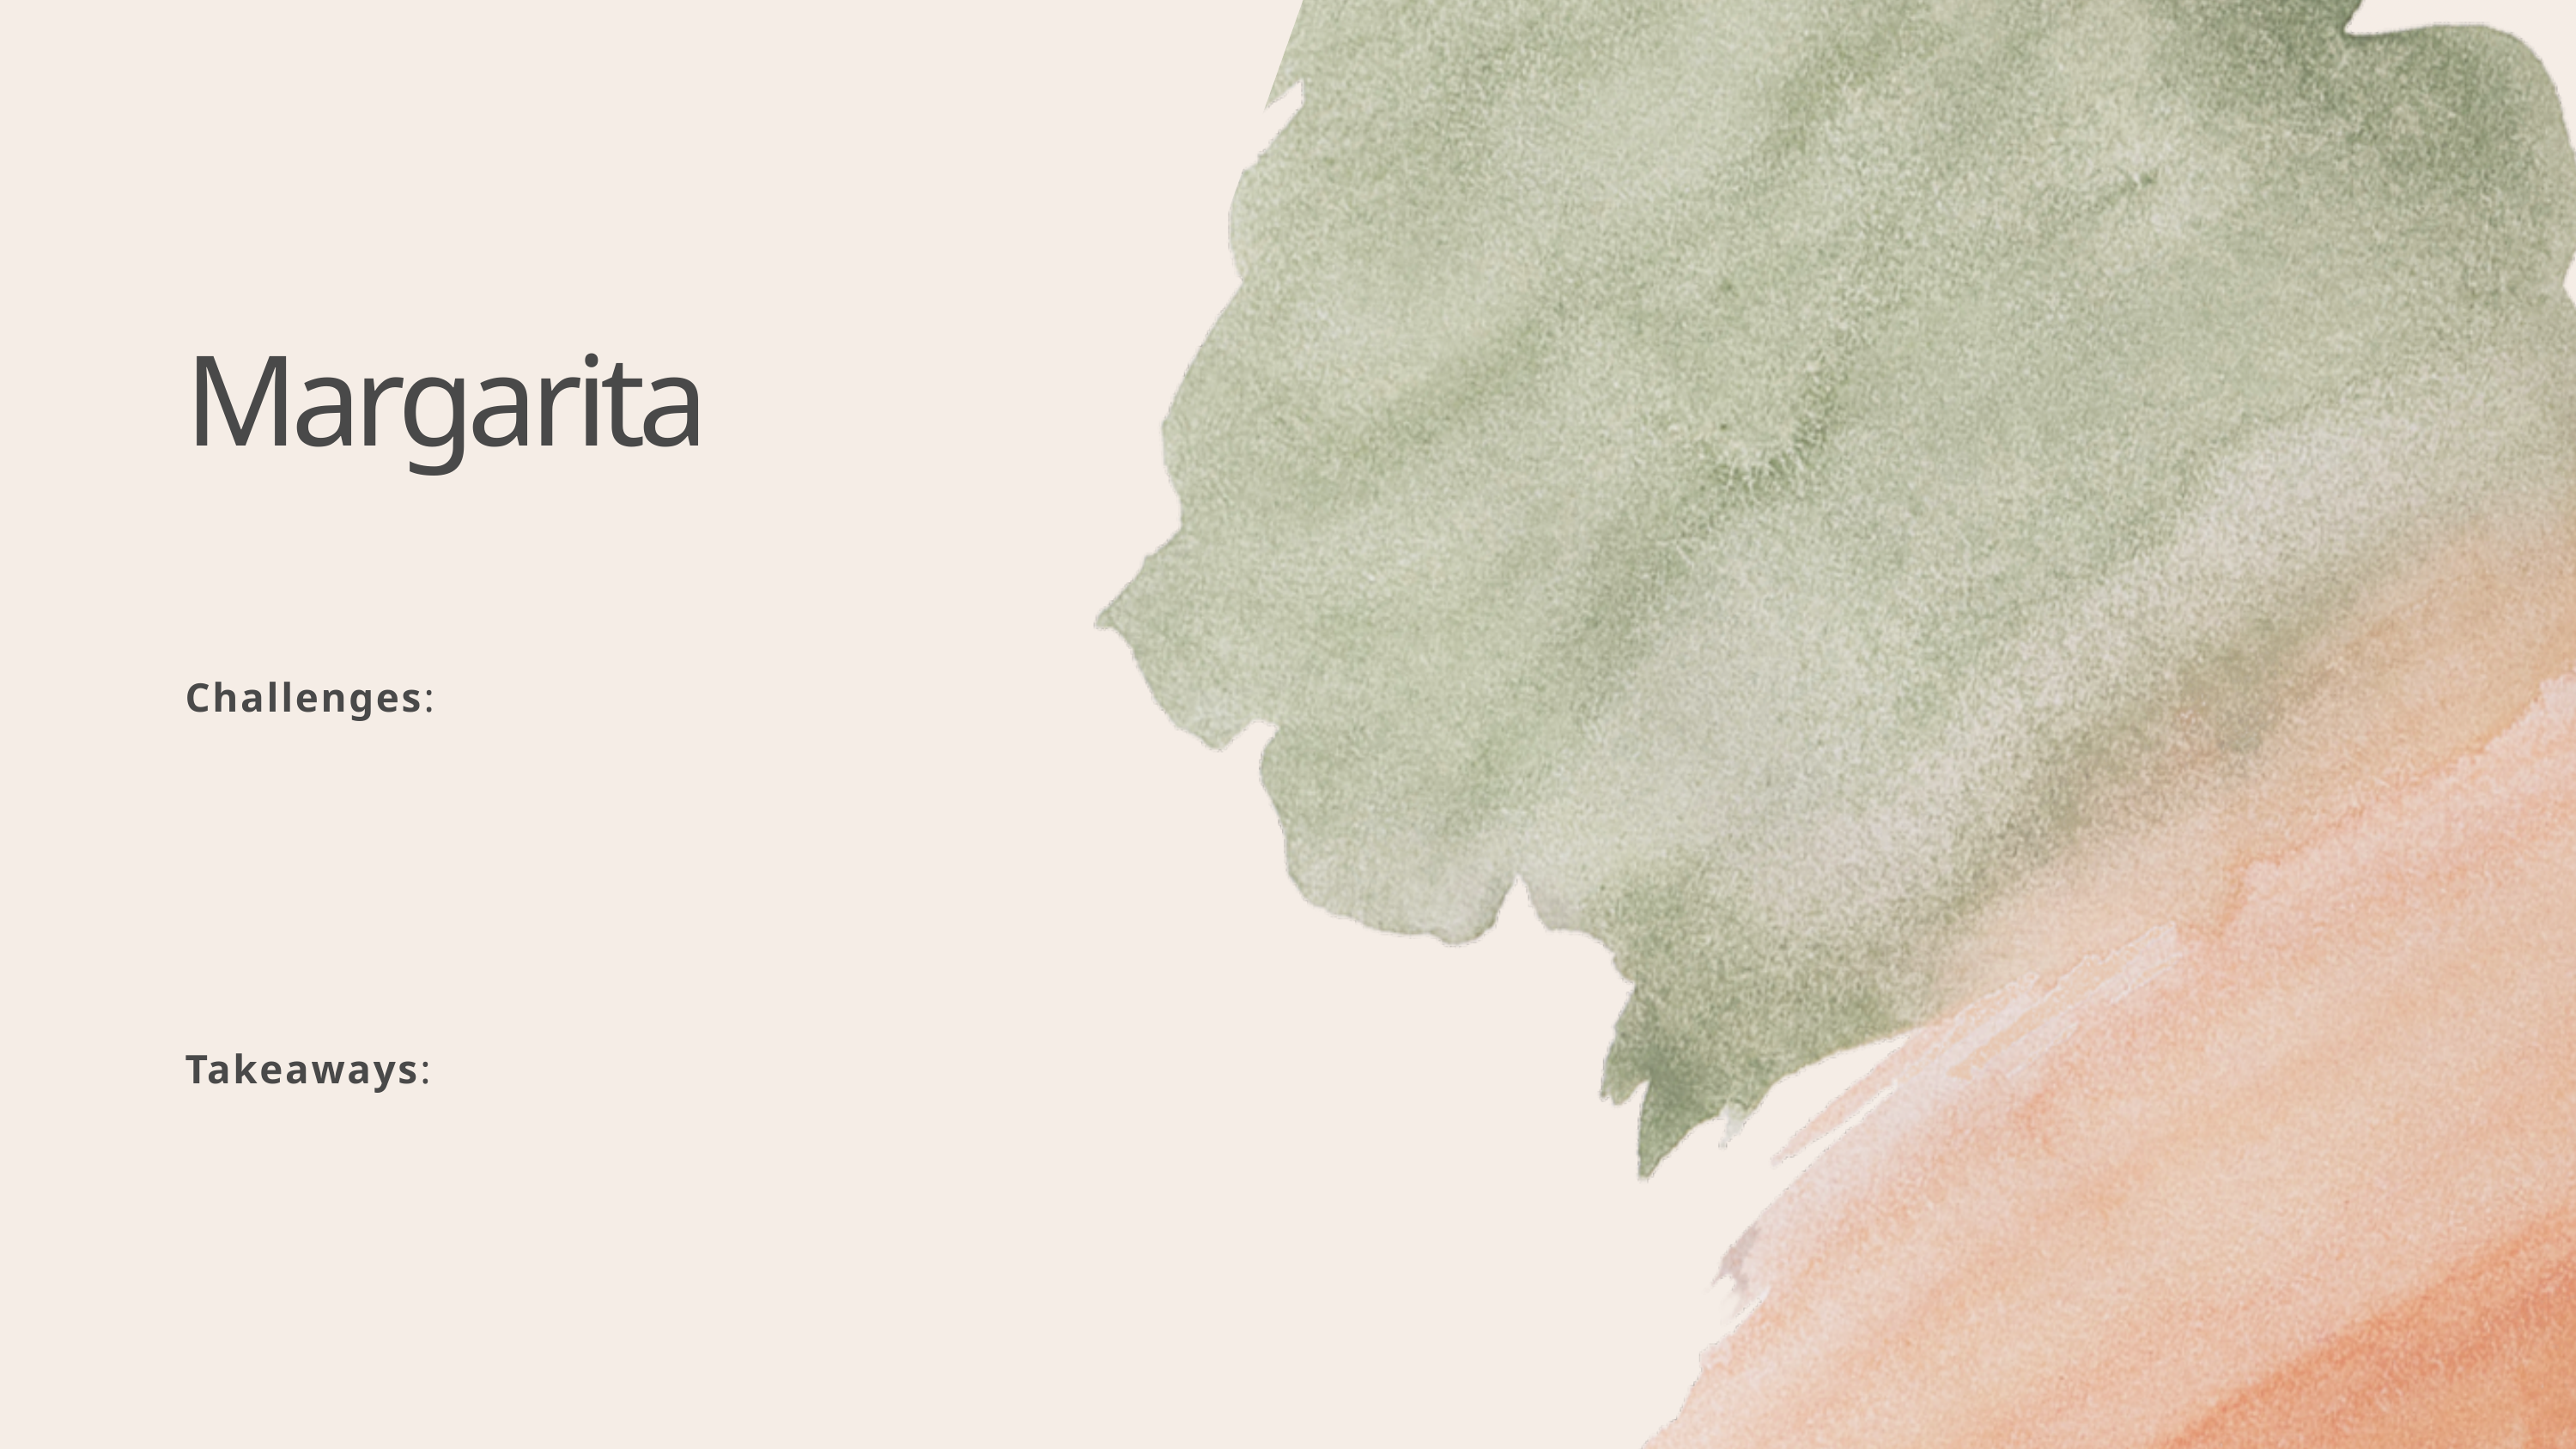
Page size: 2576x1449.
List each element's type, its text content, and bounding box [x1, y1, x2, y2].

text_box Challenges: Takeaways: [185, 666, 1271, 1092]
text_box [854, 0, 2576, 1449]
text_box Margarita [185, 309, 1271, 471]
